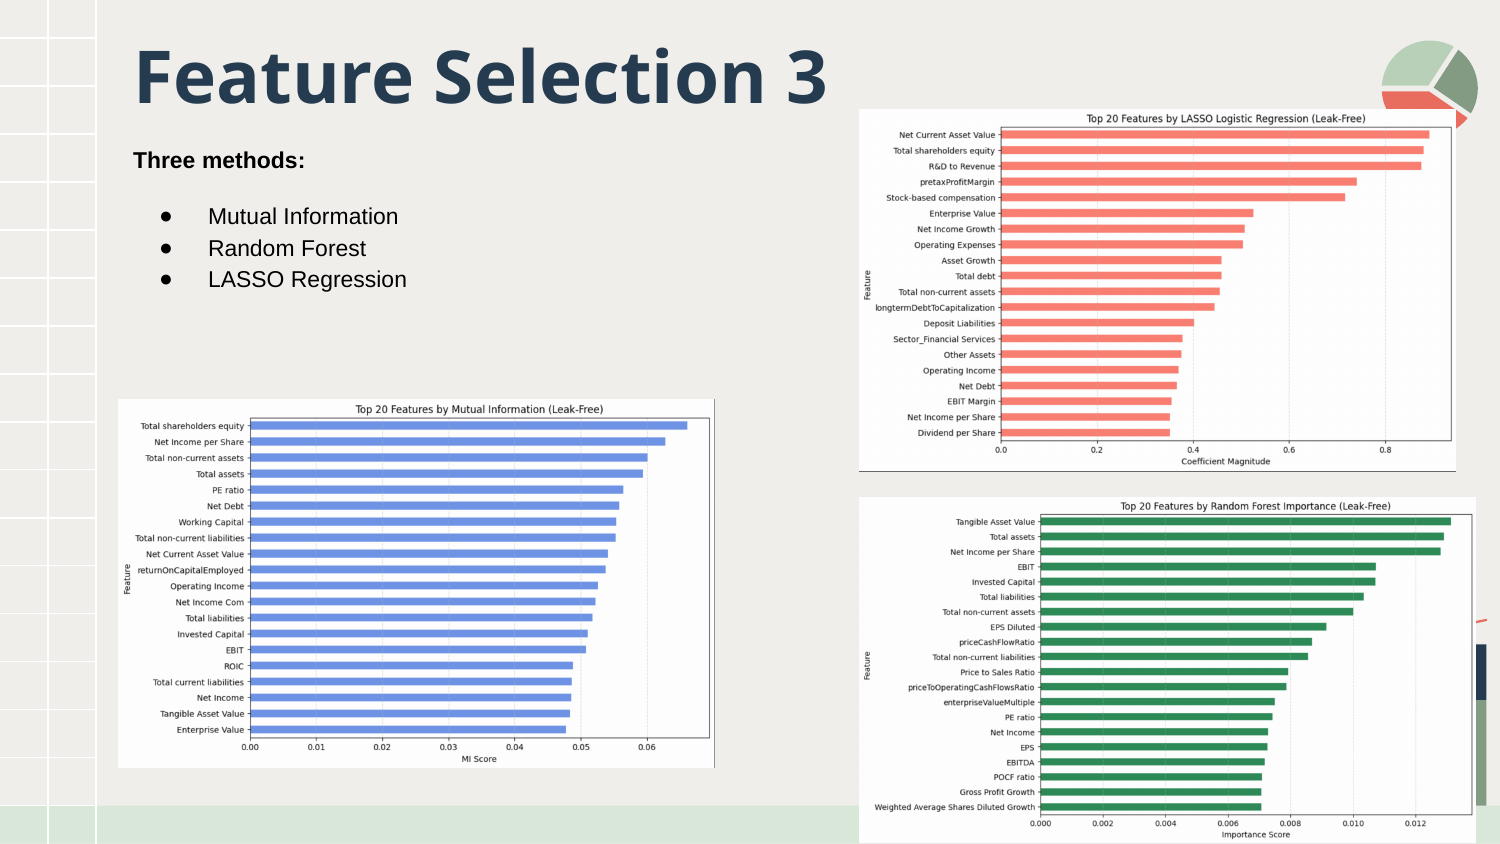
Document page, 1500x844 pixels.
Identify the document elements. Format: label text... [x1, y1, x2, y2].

title Feature Selection 3 [118, 15, 1382, 110]
picture [858, 109, 1456, 473]
subtitle Three methods: Mutual Information Random Forest LASSO Regression [118, 126, 696, 397]
picture [858, 497, 1476, 844]
picture [117, 399, 715, 768]
